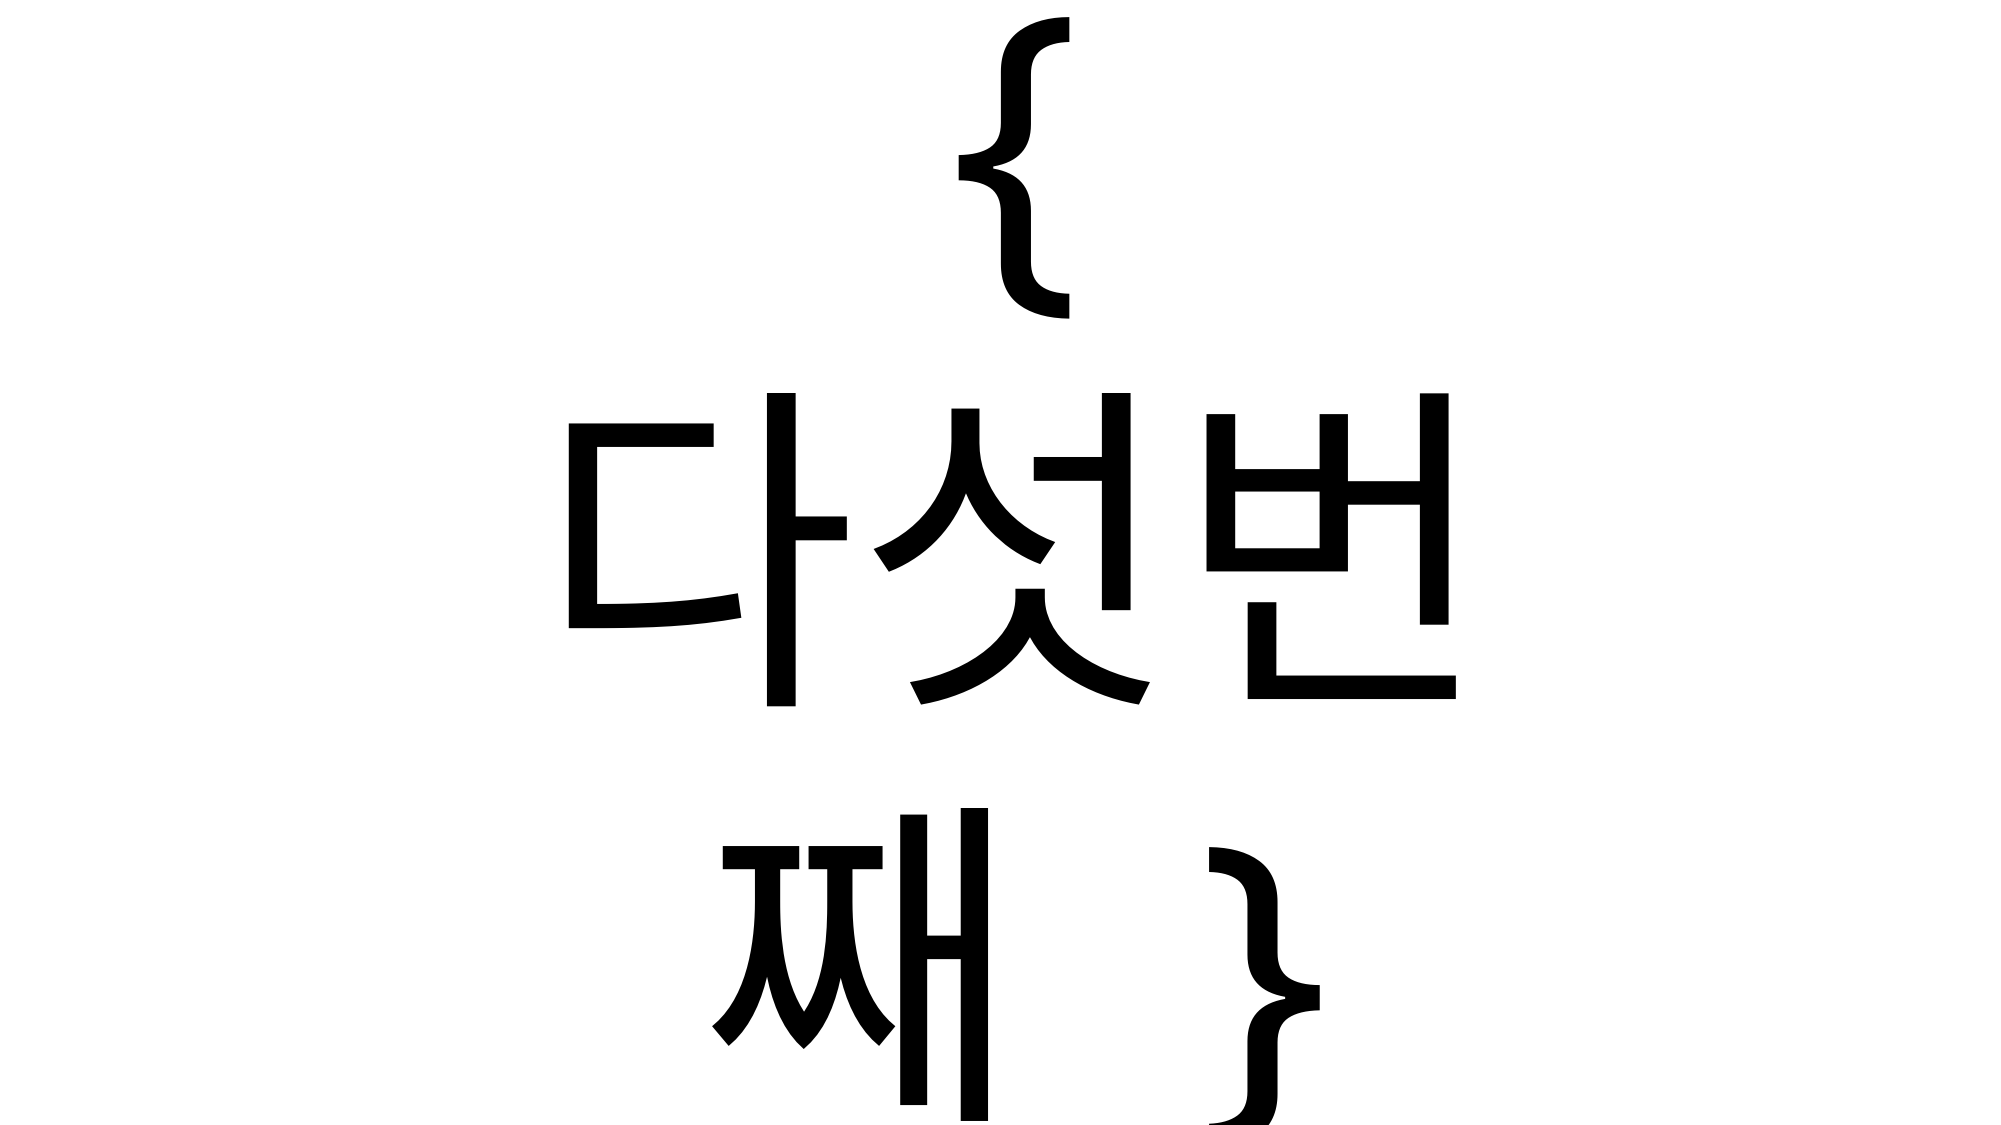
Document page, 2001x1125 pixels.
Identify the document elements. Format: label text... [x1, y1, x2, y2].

text_box { 다섯번째 } [222, 213, 1809, 870]
